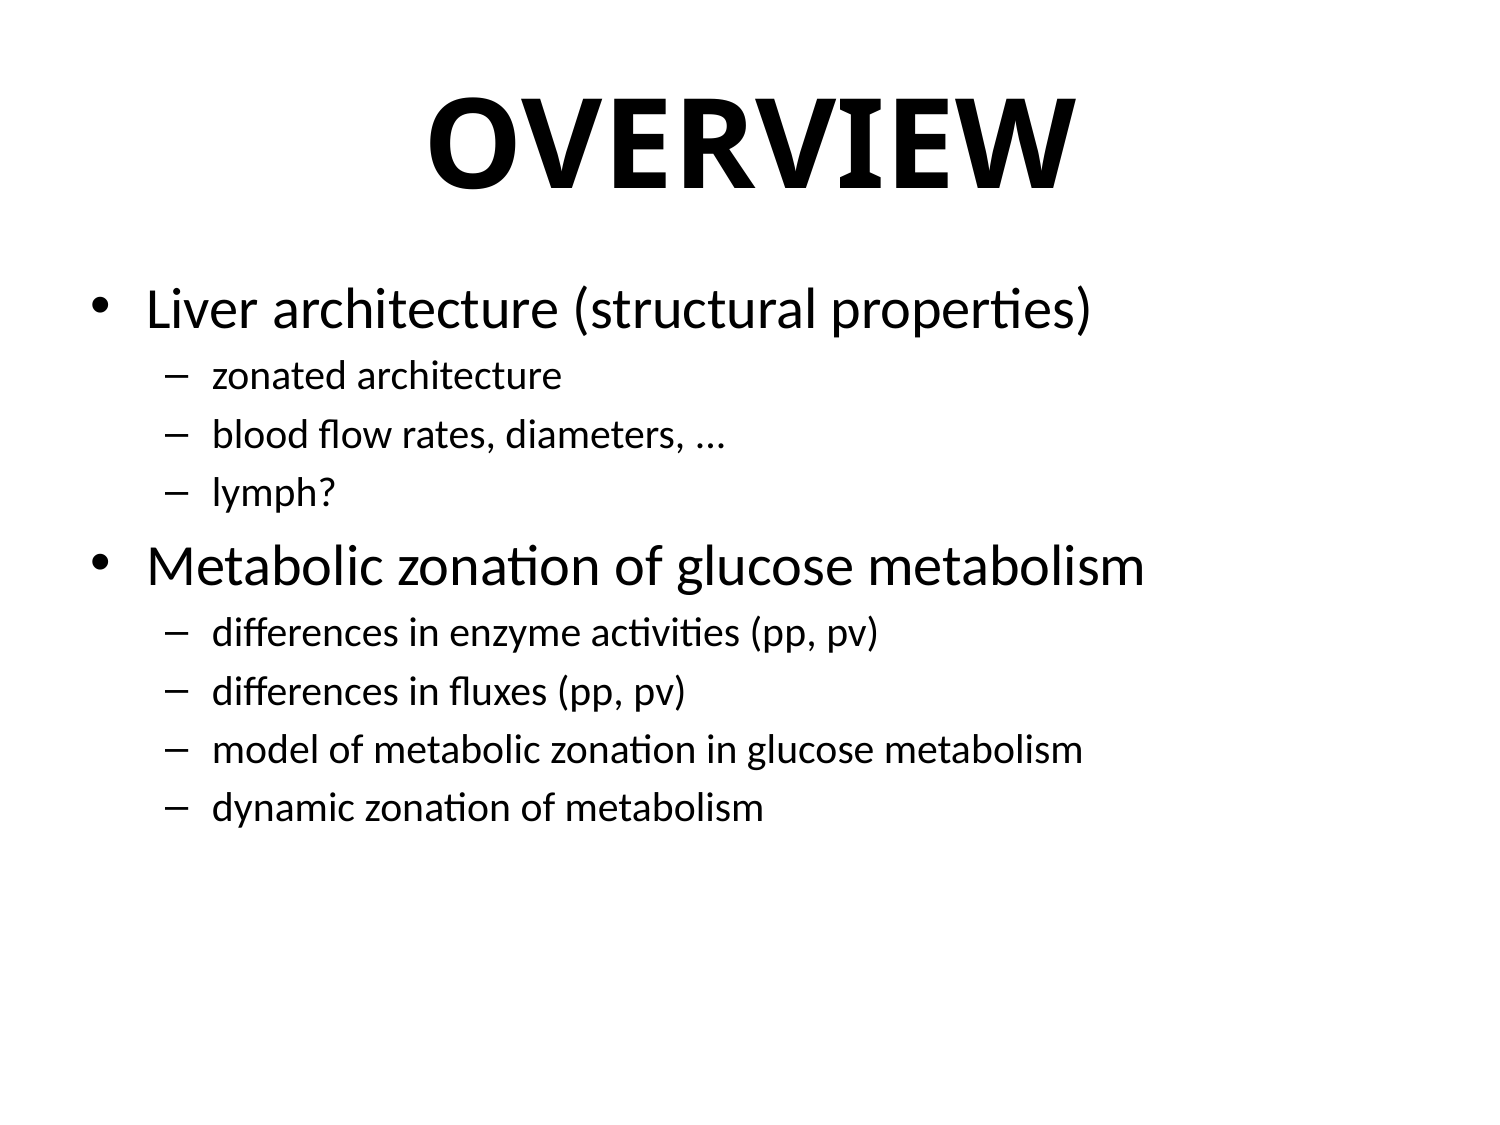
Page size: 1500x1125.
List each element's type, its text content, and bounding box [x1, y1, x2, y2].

list Liver architecture (structural properties) zonated architecture blood flow rates, diameters, ... lymph? Metabolic zonation of glucose metabolism differences in enzyme activities (pp, pv) differences in fluxes (pp, pv) model of metabolic zonation in glucose metabolism dynamic zonation of metabolism [75, 262, 1275, 1005]
title Overview [75, 45, 1425, 233]
